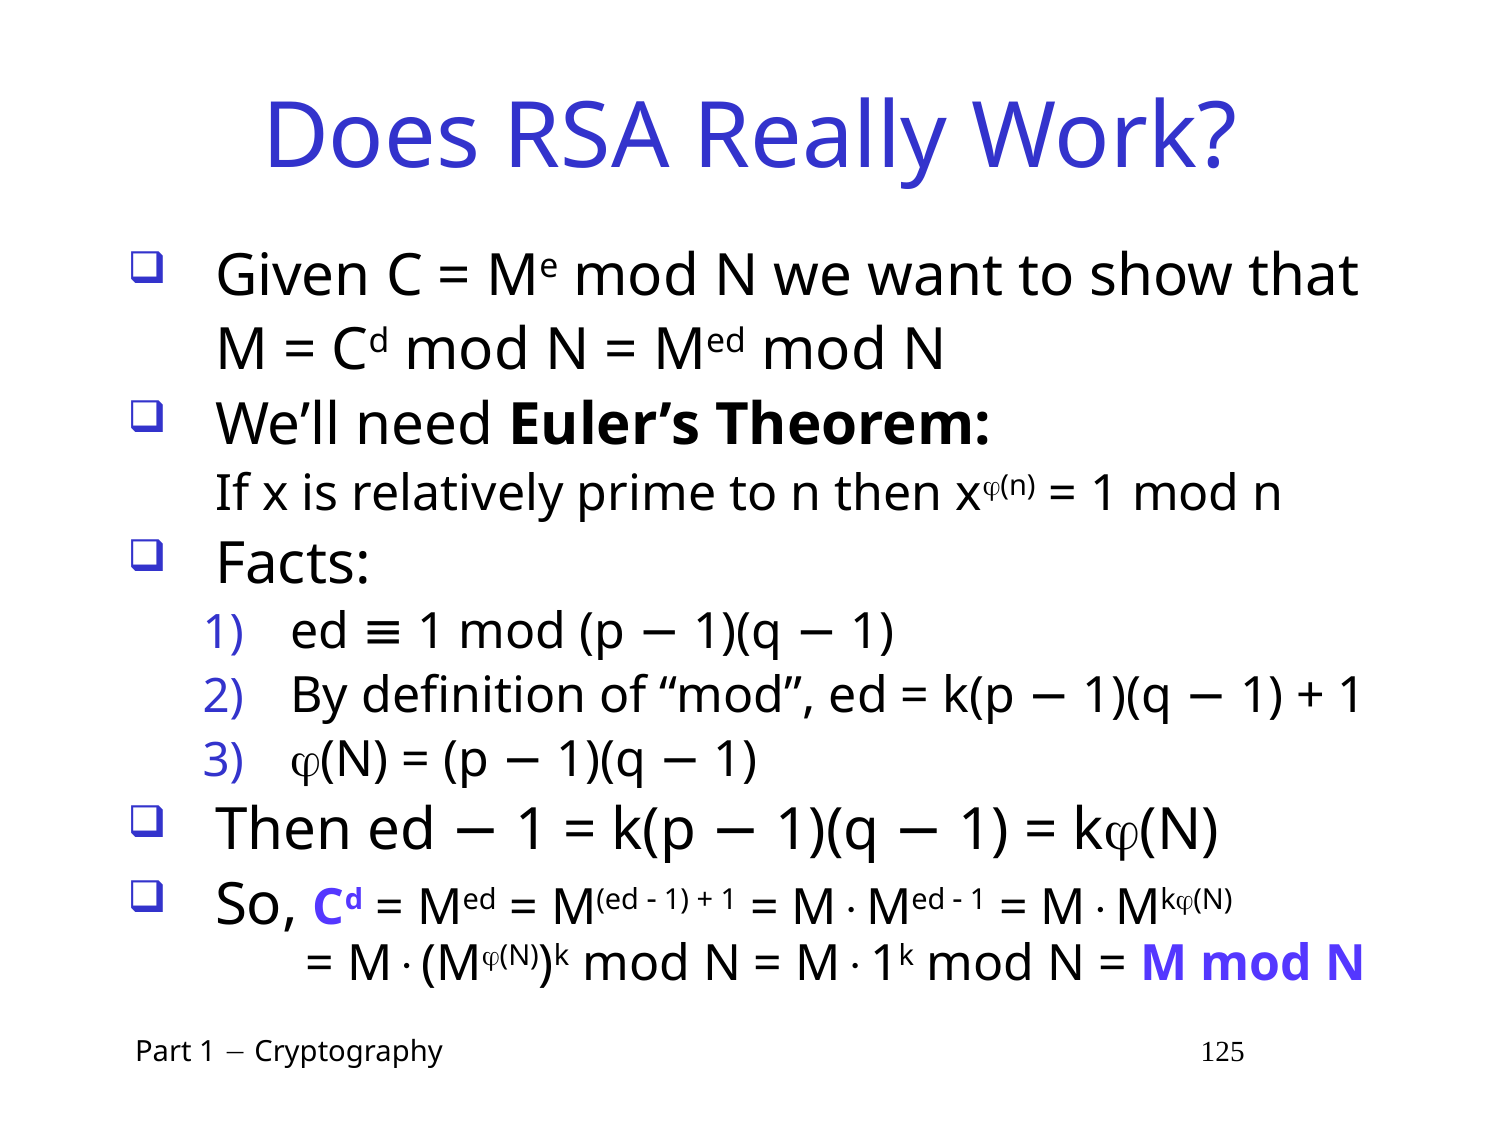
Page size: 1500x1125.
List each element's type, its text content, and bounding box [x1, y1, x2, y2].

list Given C = Me mod N we want to show that M = Cd mod N = Med mod N We’ll need Euler’s Theorem: If x is relatively prime to n then x(n) = 1 mod n Facts: ed ≡ 1 mod (p − 1)(q − 1) By definition of “mod”, ed = k(p − 1)(q − 1) + 1 (N) = (p − 1)(q − 1) Then ed − 1 = k(p − 1)(q − 1) = k(N) So, Cd = Med = M(ed  1) + 1 = MMed  1 = MMk(N) = M(M(N))k mod N = M1k mod N = M mod N [112, 237, 1451, 1026]
title Does RSA Really Work? [112, 62, 1388, 201]
footer Part 1  Cryptography 125 [112, 1026, 1401, 1101]
